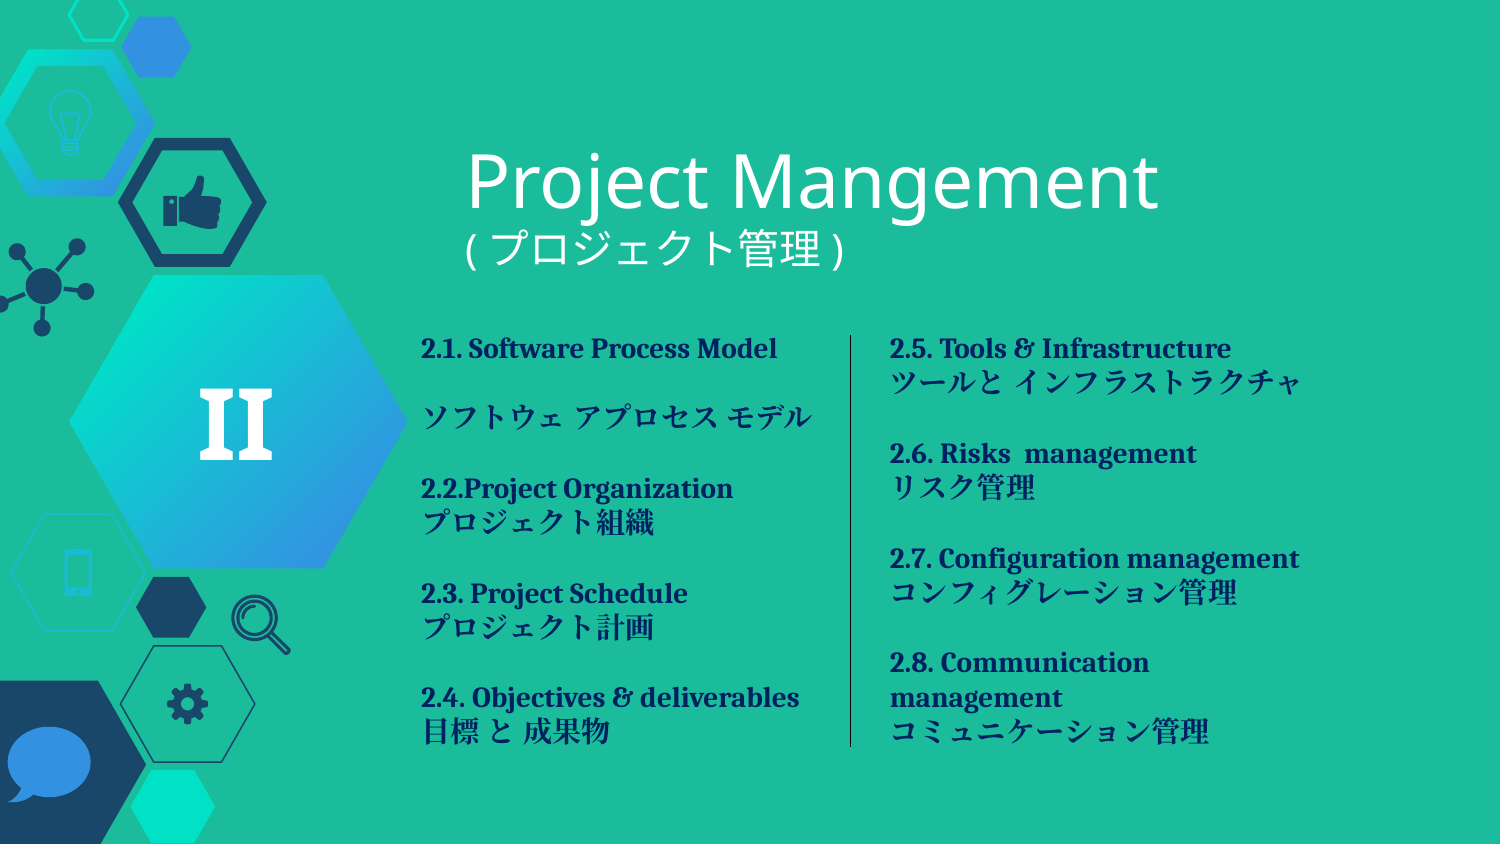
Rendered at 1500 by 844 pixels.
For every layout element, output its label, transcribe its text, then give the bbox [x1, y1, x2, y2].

title Project Mangement (プロジェクト管理) [450, 97, 1375, 289]
text_box 2.5. Tools & Infrastructure ツールと インフラストラクチャ 2.6. Risks management リスク管理 2.7. Configuration management コンフィグレーション管理 2.8. Communication management コミュニケーション管理 [875, 321, 1344, 844]
text_box II [67, 274, 407, 566]
text_box 2.1. Software Process Model ソフトウェ アプロセス モデル 2.2.Project Organization プロジェクト組織 2.3. Project Schedule プロジェクト計画 2.4. Objectives & deliverables 目標 と 成果物 [406, 321, 851, 844]
